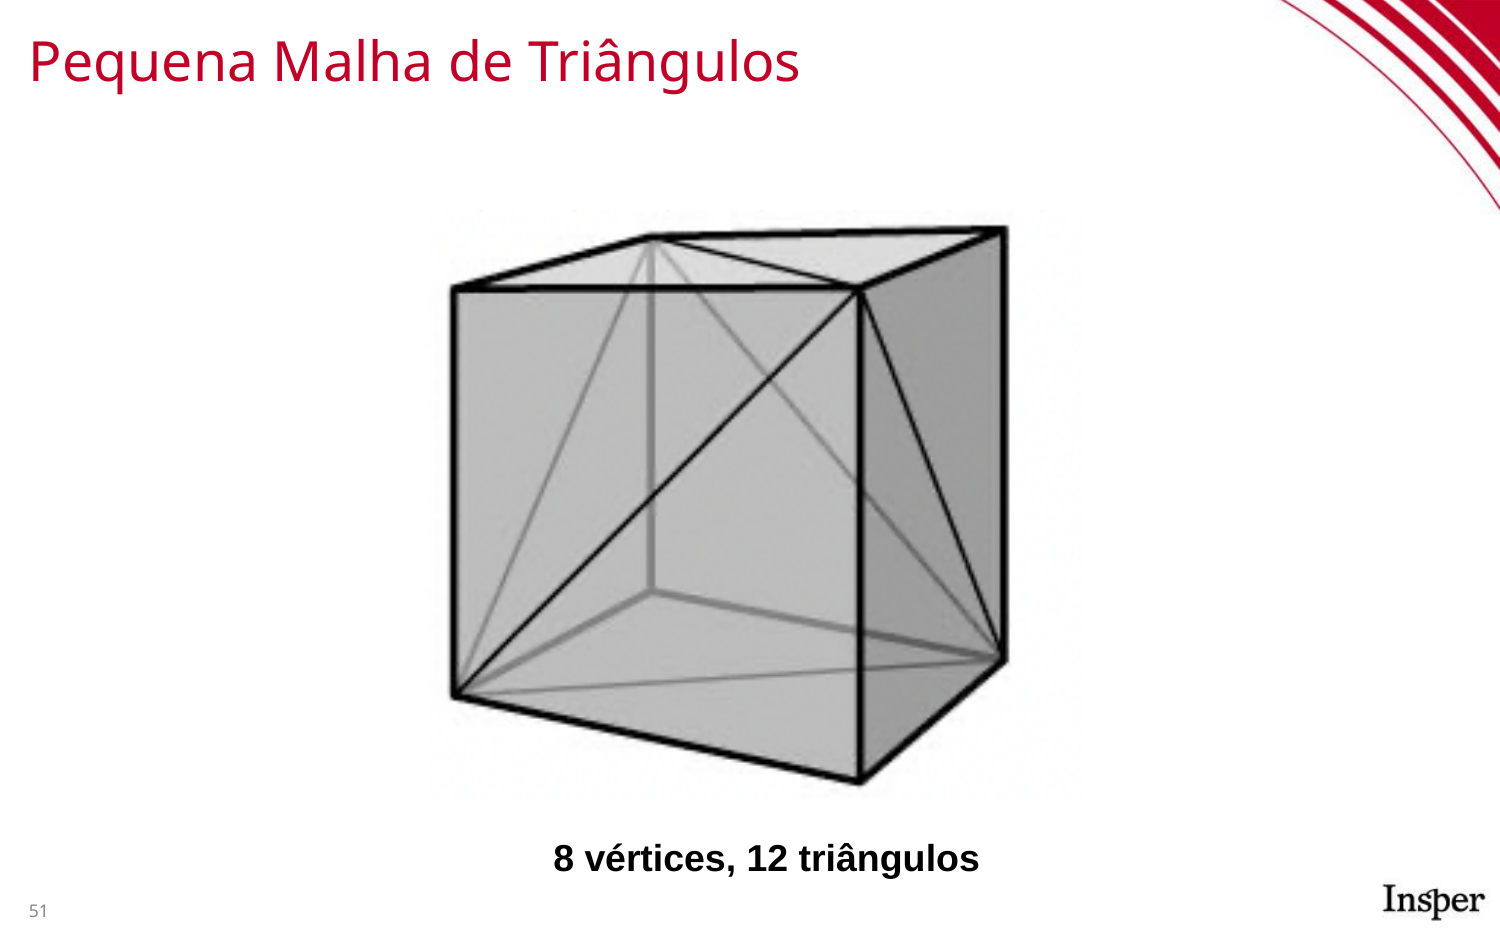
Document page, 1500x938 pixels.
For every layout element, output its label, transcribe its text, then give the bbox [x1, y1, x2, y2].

text_box 8 vértices, 12 triângulos [538, 826, 1061, 888]
title Pequena Malha de Triângulos [13, 18, 1397, 104]
picture [249, 0, 1500, 938]
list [427, 209, 1083, 804]
slide_number 51 [0, 887, 78, 938]
